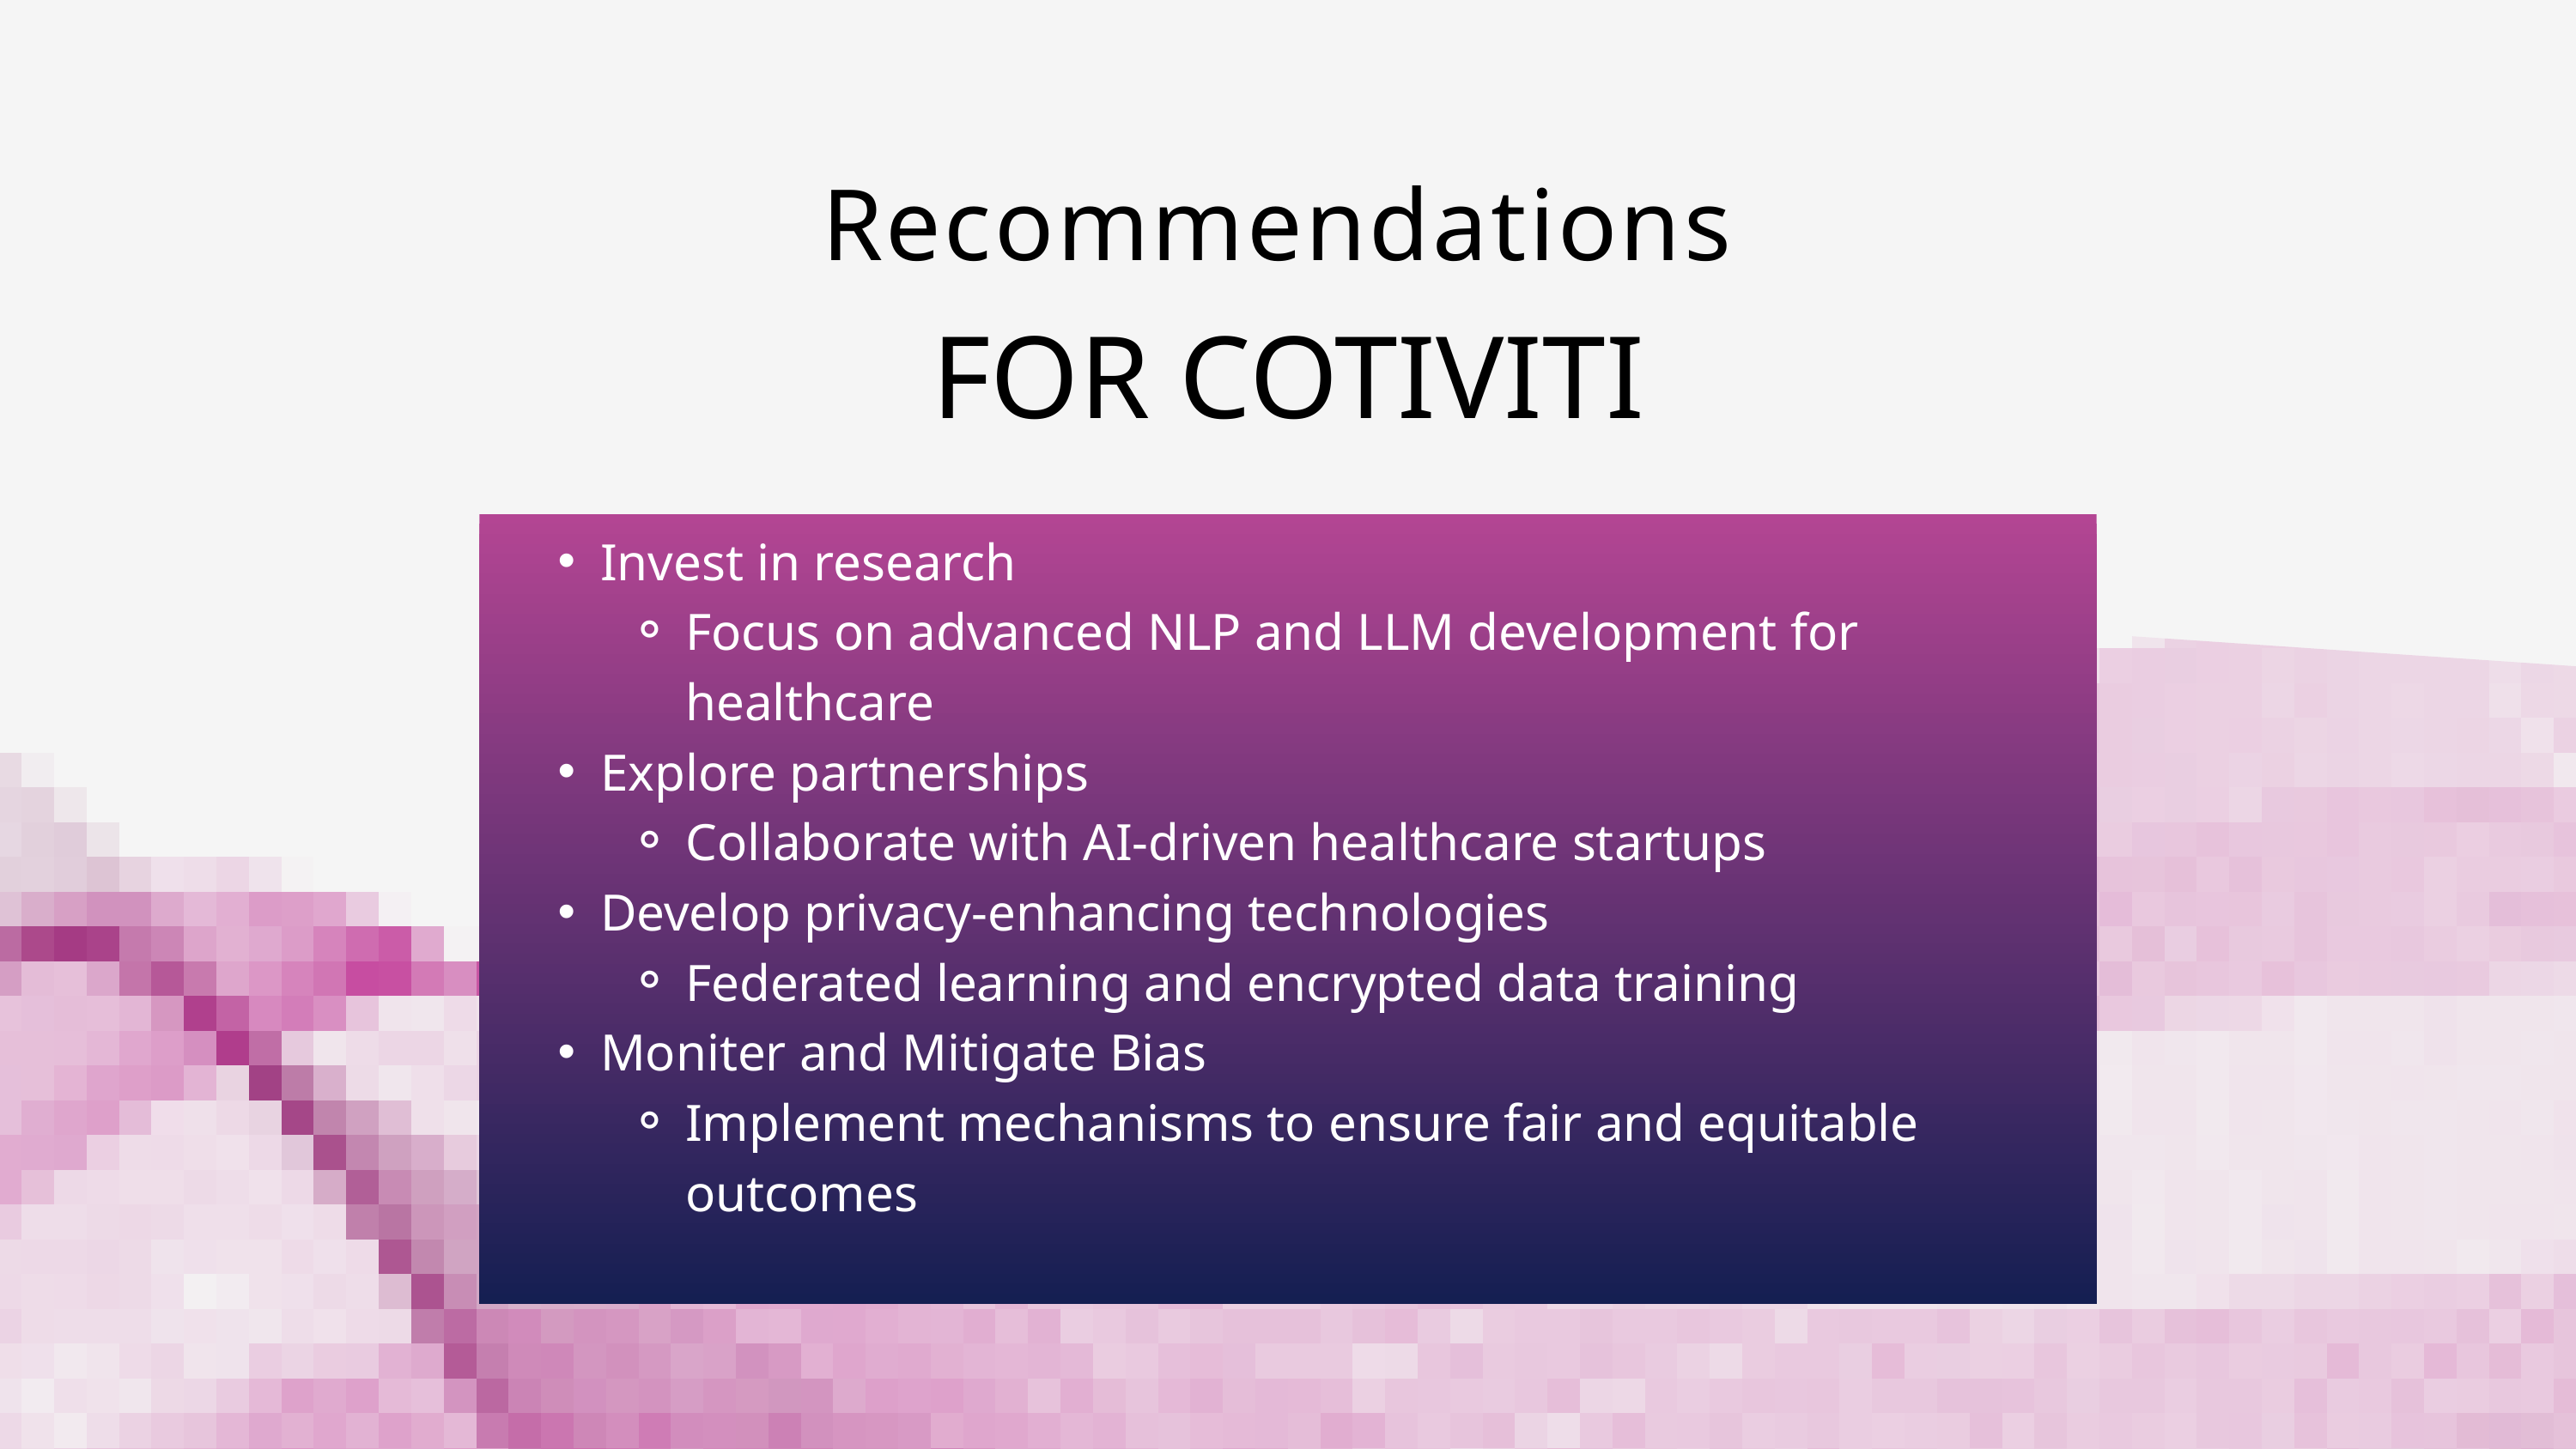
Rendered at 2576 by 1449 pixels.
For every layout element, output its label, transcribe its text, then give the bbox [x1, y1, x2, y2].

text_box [479, 513, 2097, 1304]
text_box FOR COTIVITI [757, 328, 1819, 442]
text_box [0, 492, 2576, 1449]
text_box Recommendations [757, 172, 1797, 281]
